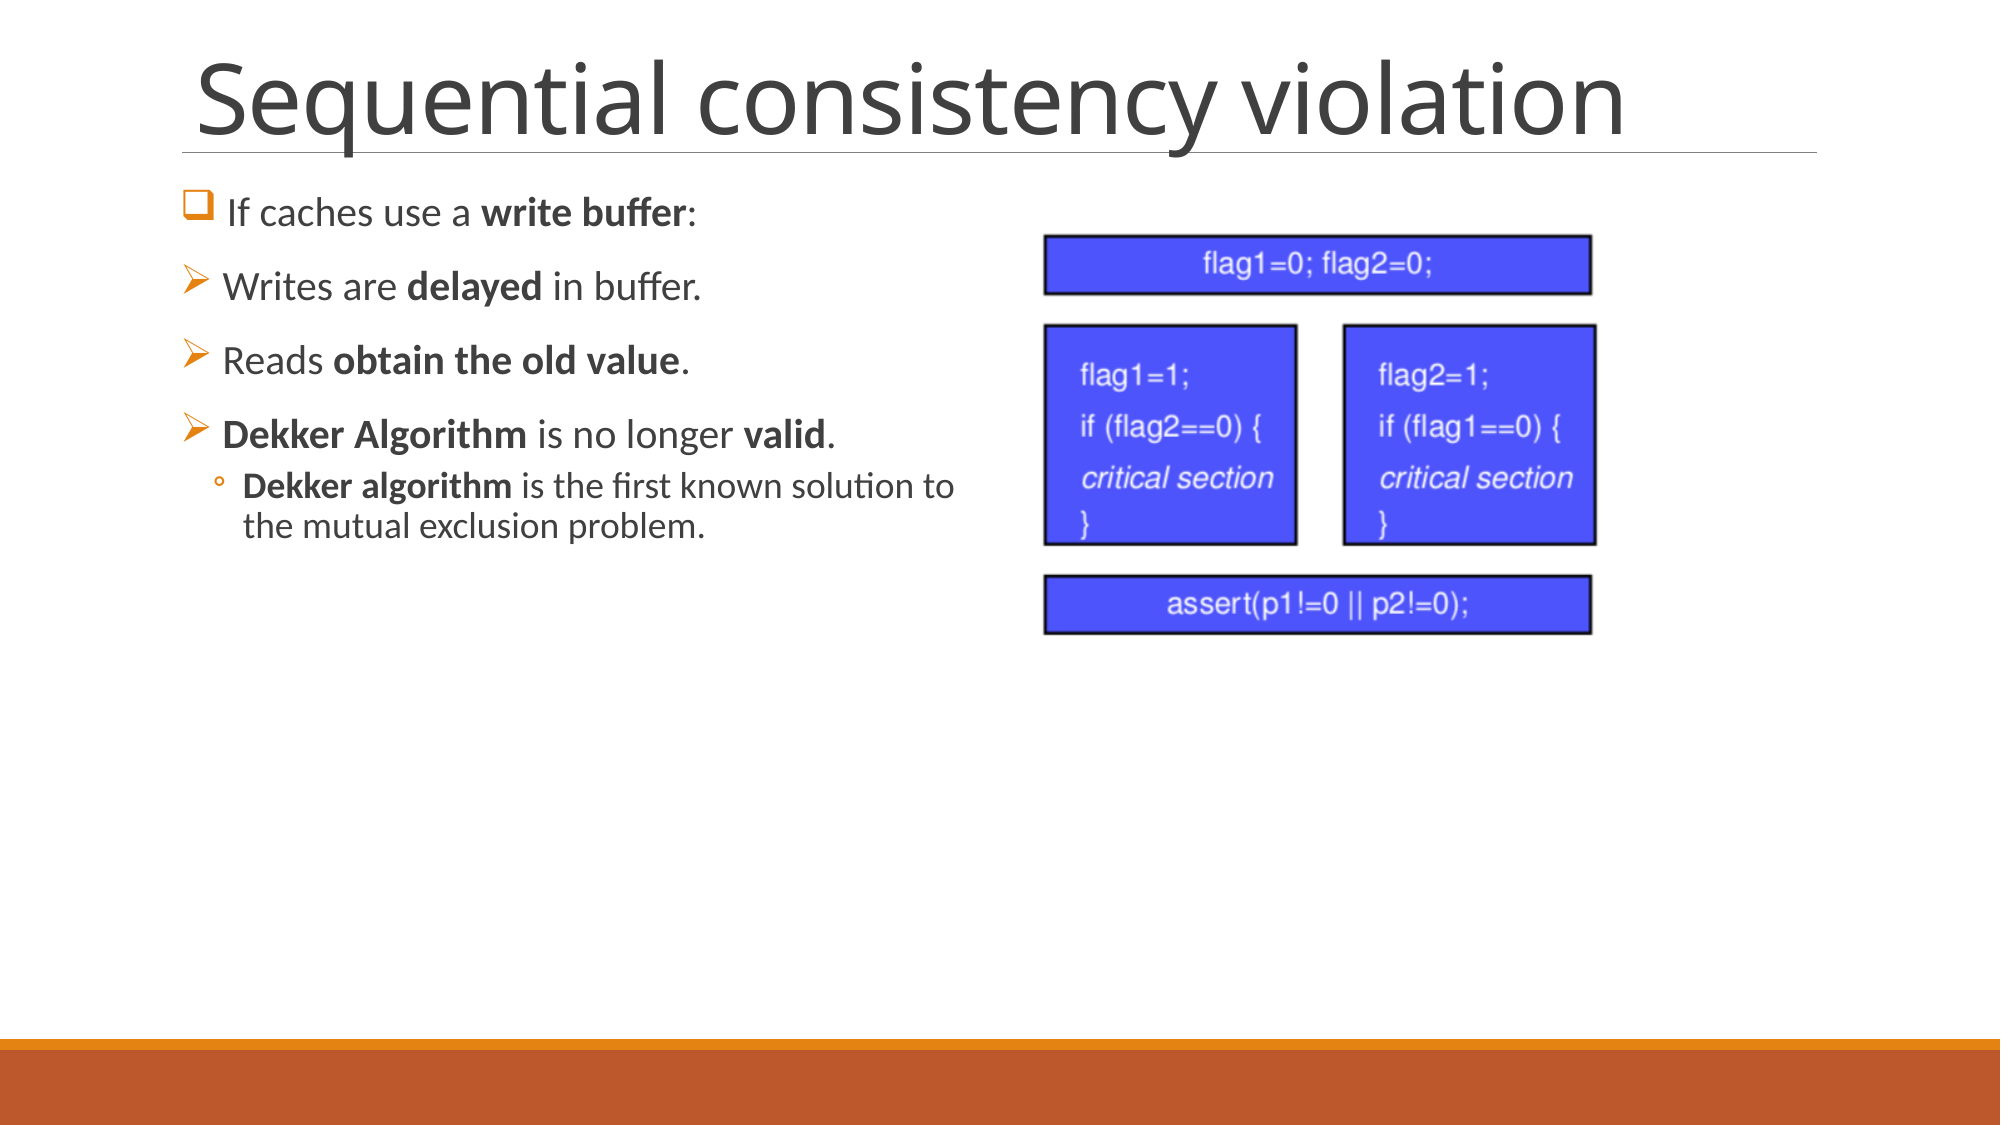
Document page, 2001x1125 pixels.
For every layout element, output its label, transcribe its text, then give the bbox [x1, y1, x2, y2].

title Sequential consistency violation [180, 47, 1830, 163]
picture [1006, 206, 1656, 688]
list If caches use a write buffer: Writes are delayed in buffer. Reads obtain the old value. Dekker Algorithm is no longer valid. Dekker algorithm is the first known solution to the mutual exclusion problem. [180, 182, 1000, 963]
